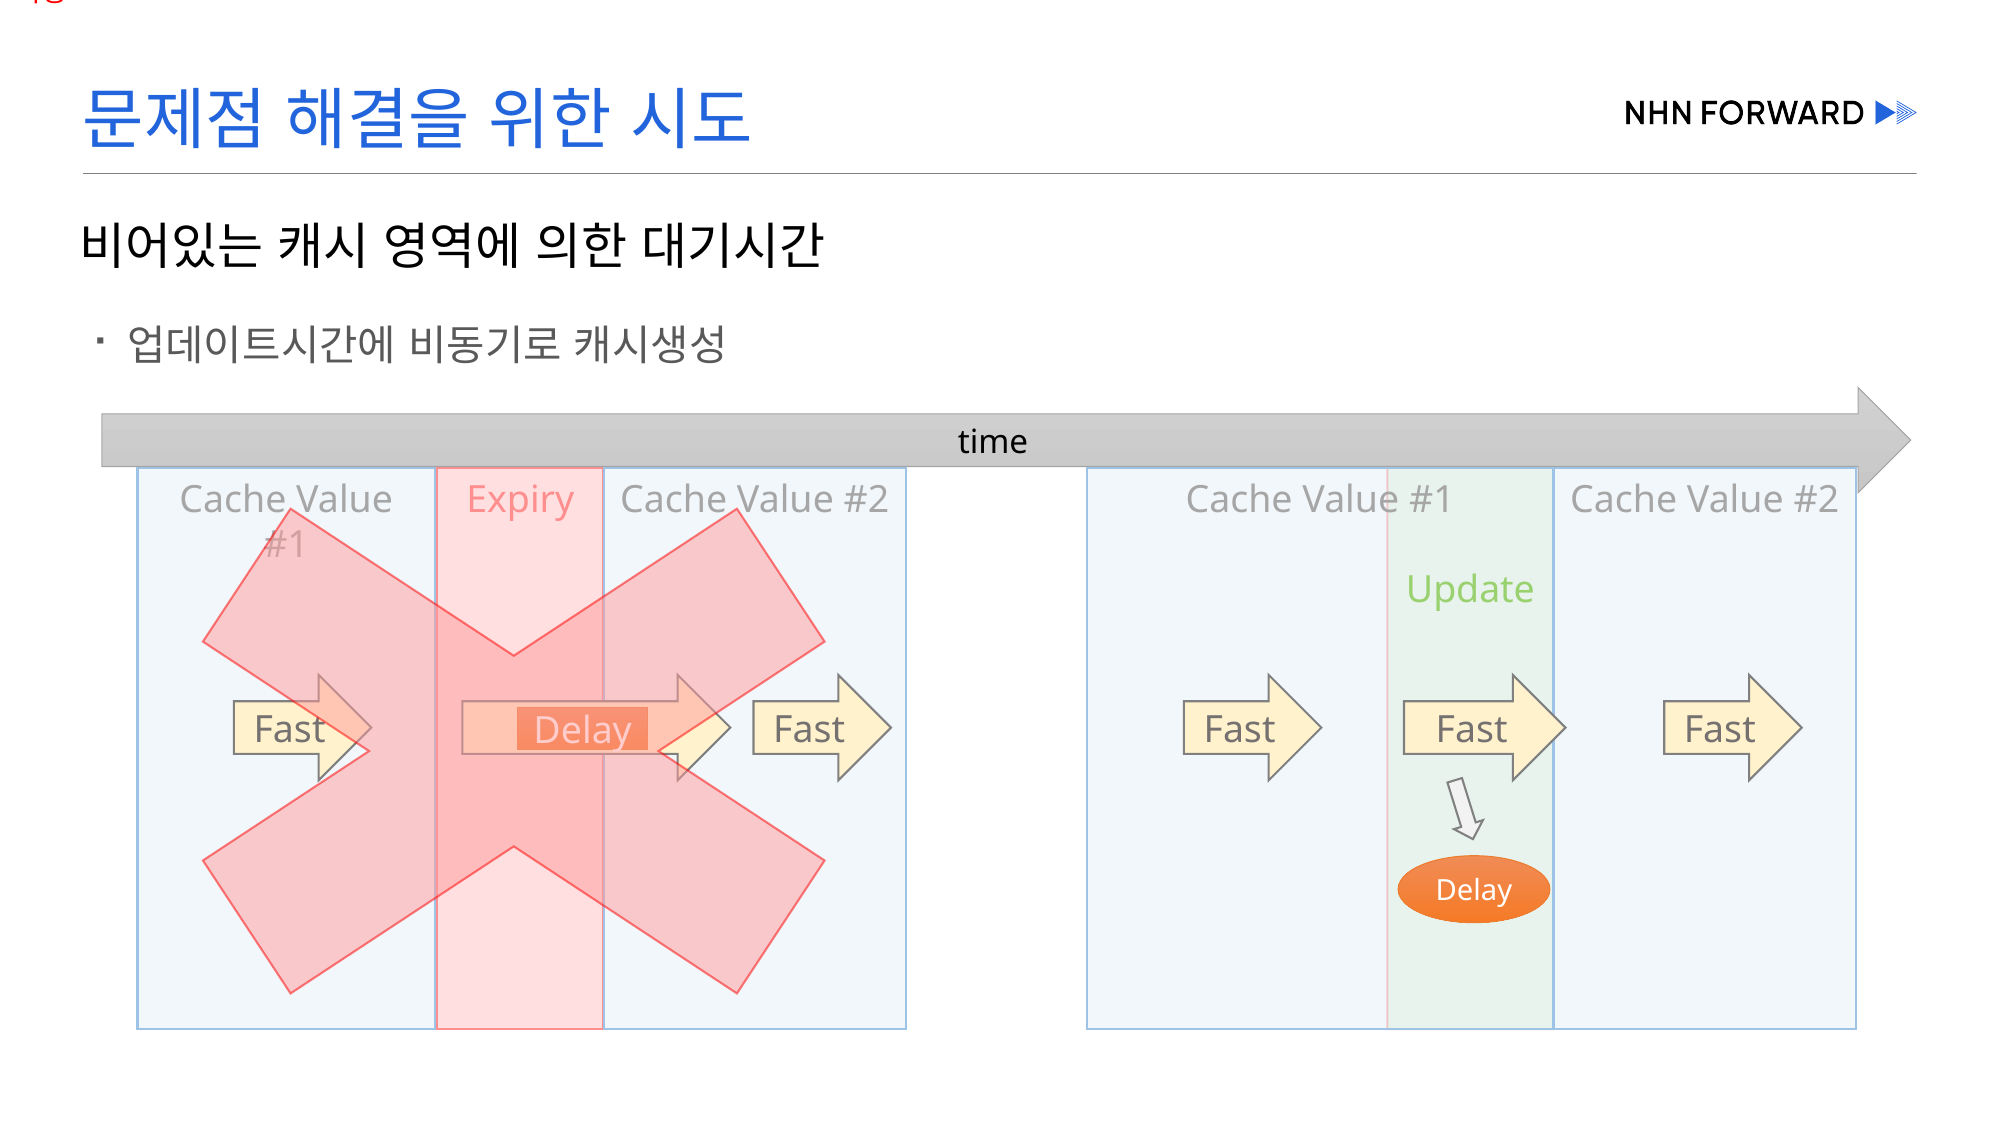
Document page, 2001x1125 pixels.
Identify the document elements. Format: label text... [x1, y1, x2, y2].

text_box time [1857, 386, 1912, 495]
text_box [0, 412, 1857, 1090]
list 비어있는 캐시 영역에 의한 대기시간 [64, 210, 1687, 286]
title 문제점 해결을 위한 시도 [67, 35, 1687, 175]
list 업데이트시간에 비동기로 캐시생성 [64, 293, 1687, 412]
picture [1687, 100, 1917, 125]
